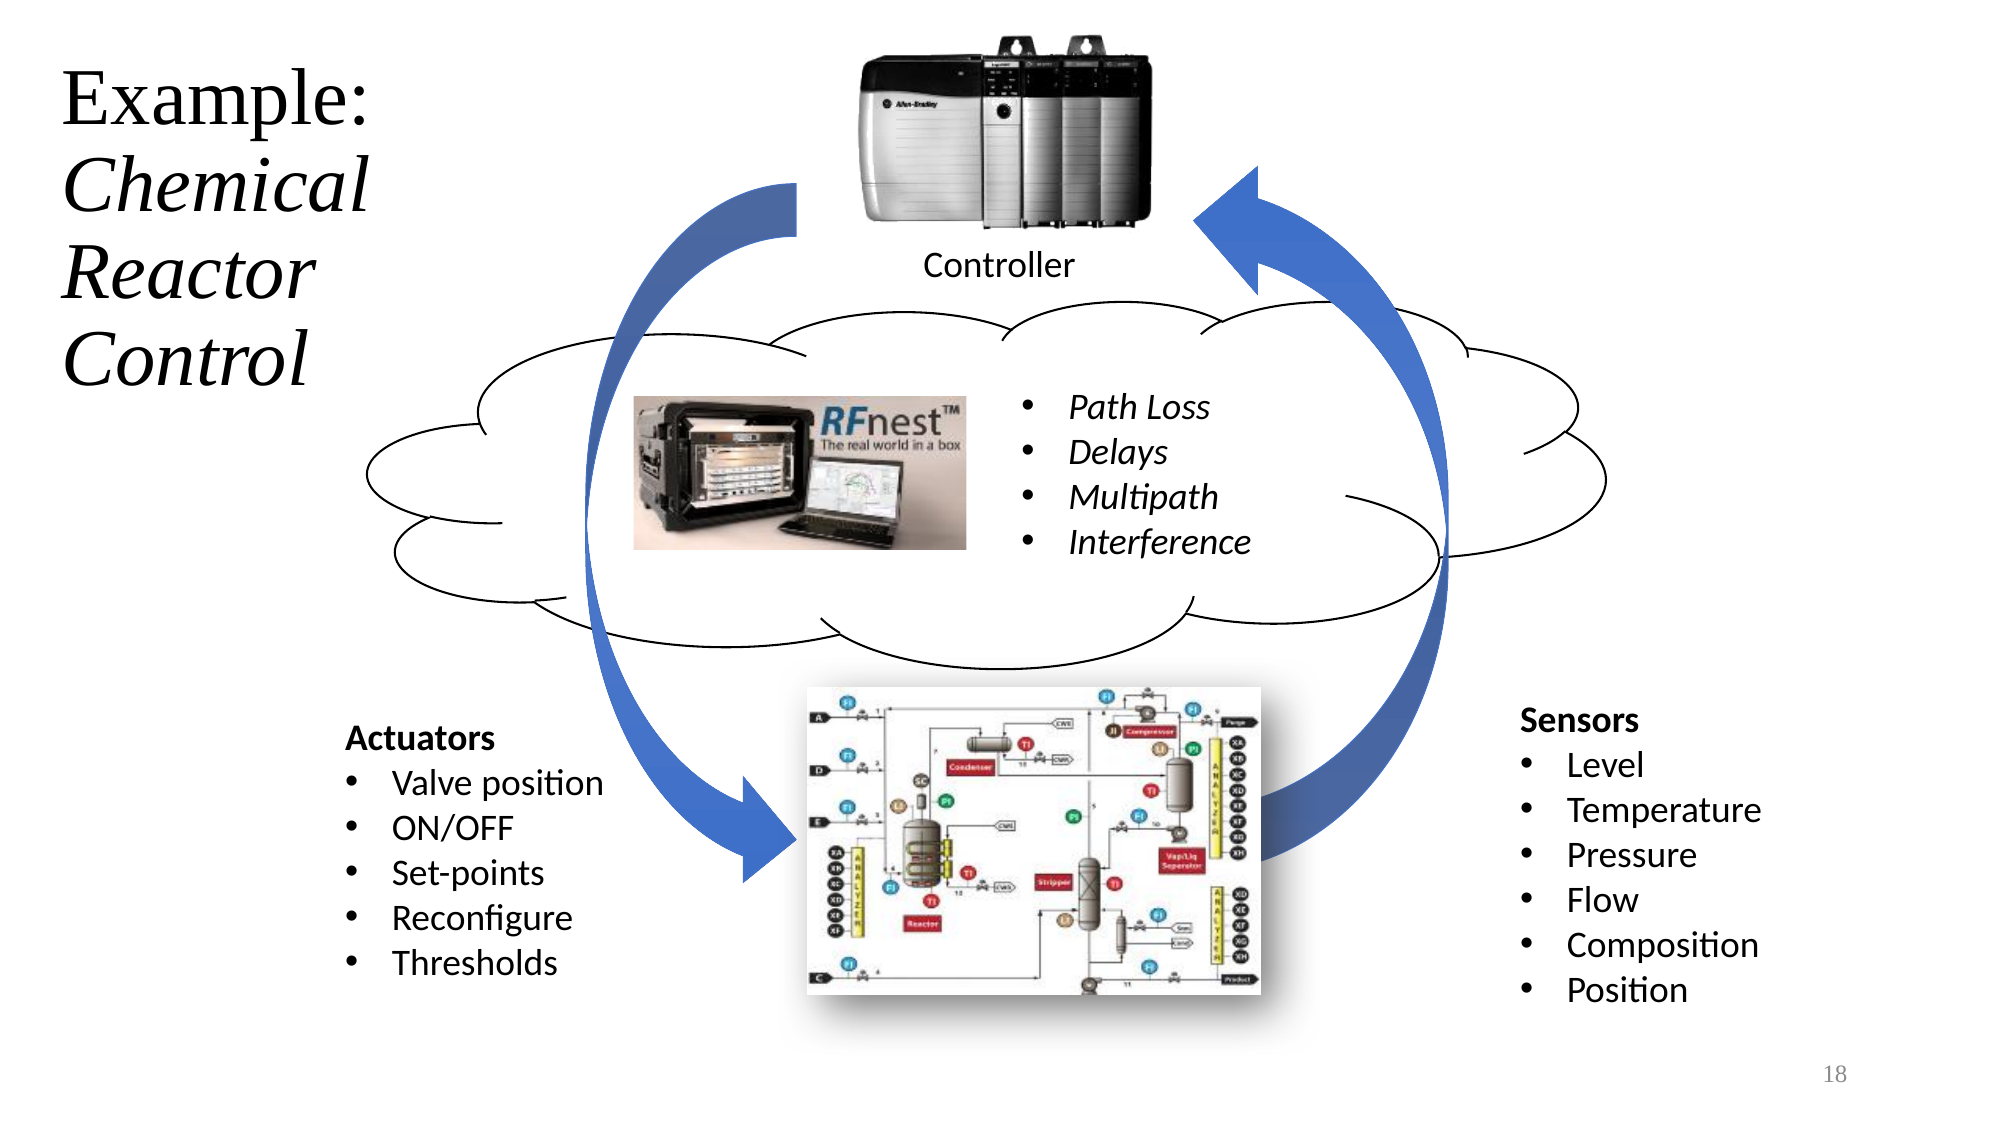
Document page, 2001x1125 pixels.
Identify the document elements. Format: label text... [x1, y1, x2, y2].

title Example: Chemical Reactor Control [46, 45, 569, 413]
text_box Actuators Valve position ON/OFF Set-points Reconfigure Thresholds [330, 706, 684, 991]
text_box [365, 336, 614, 630]
text_box [1395, 307, 1608, 558]
text_box [684, 764, 790, 884]
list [633, 396, 967, 550]
text_box Sensors Level Temperature Pressure Flow Composition Position [1505, 687, 1788, 1018]
text_box [585, 183, 797, 706]
picture [807, 687, 1261, 995]
text_box Controller [883, 233, 1116, 293]
slide_number 18 [1412, 1042, 1863, 1103]
text_box [588, 300, 1446, 669]
text_box [1192, 165, 1449, 840]
picture [849, 28, 1162, 233]
text_box Path Loss Delays Multipath Interference [1006, 374, 1267, 569]
